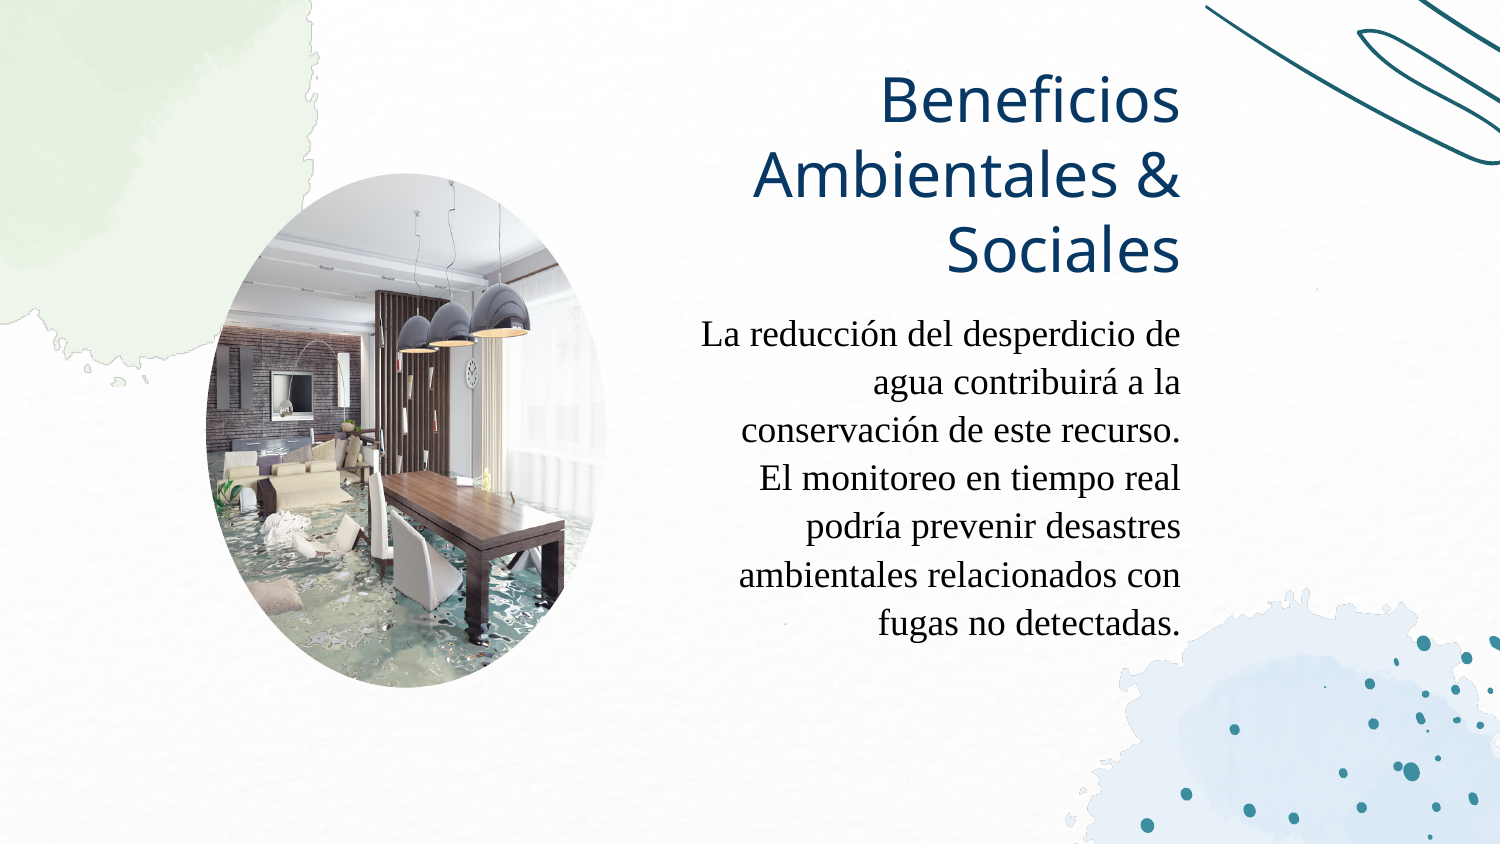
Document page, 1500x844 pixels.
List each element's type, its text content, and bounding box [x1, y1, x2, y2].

picture [0, 0, 1500, 844]
title Beneficios Ambientales & Sociales [531, 111, 1197, 233]
subtitle La reducción del desperdicio de agua contribuirá a la conservación de este recurso. El monitoreo en tiempo real podría prevenir desastres ambientales relacionados con fugas no detectadas. [644, 387, 1197, 562]
picture [1428, 0, 1500, 46]
picture [1363, 33, 1500, 128]
